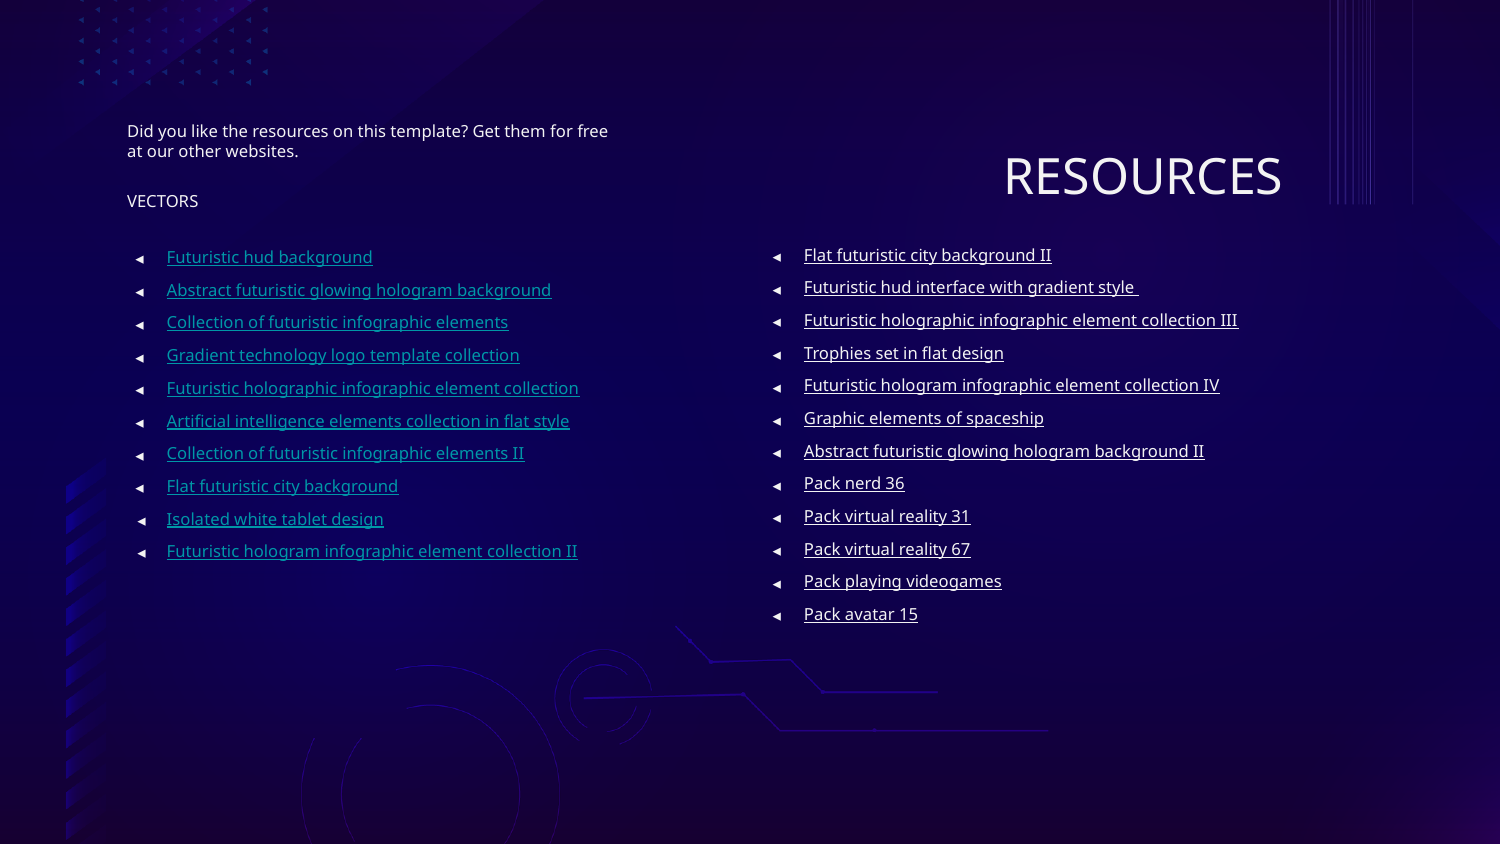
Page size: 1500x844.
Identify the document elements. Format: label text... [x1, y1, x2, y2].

title RESOURCES [988, 52, 1367, 220]
list Did you like the resources on this template? Get them for free at our other websites. VECTORS Futuristic hud background Abstract futuristic glowing hologram background Collection of futuristic infographic elements Gradient technology logo template collection Futuristic holographic infographic element collection Artificial intelligence elements collection in flat style Collection of futuristic infographic elements II Flat futuristic city background Isolated white tablet design Futuristic hologram infographic element collection II [112, 106, 629, 349]
text_box Flat futuristic city background II Futuristic hud interface with gradient style Futuristic holographic infographic element collection III Trophies set in flat design Futuristic hologram infographic element collection IV Graphic elements of spaceship Abstract futuristic glowing hologram background II Pack nerd 36 Pack virtual reality 31 Pack virtual reality 67 Pack playing videogames Pack avatar 15 [749, 200, 1293, 693]
picture [0, 0, 1500, 844]
